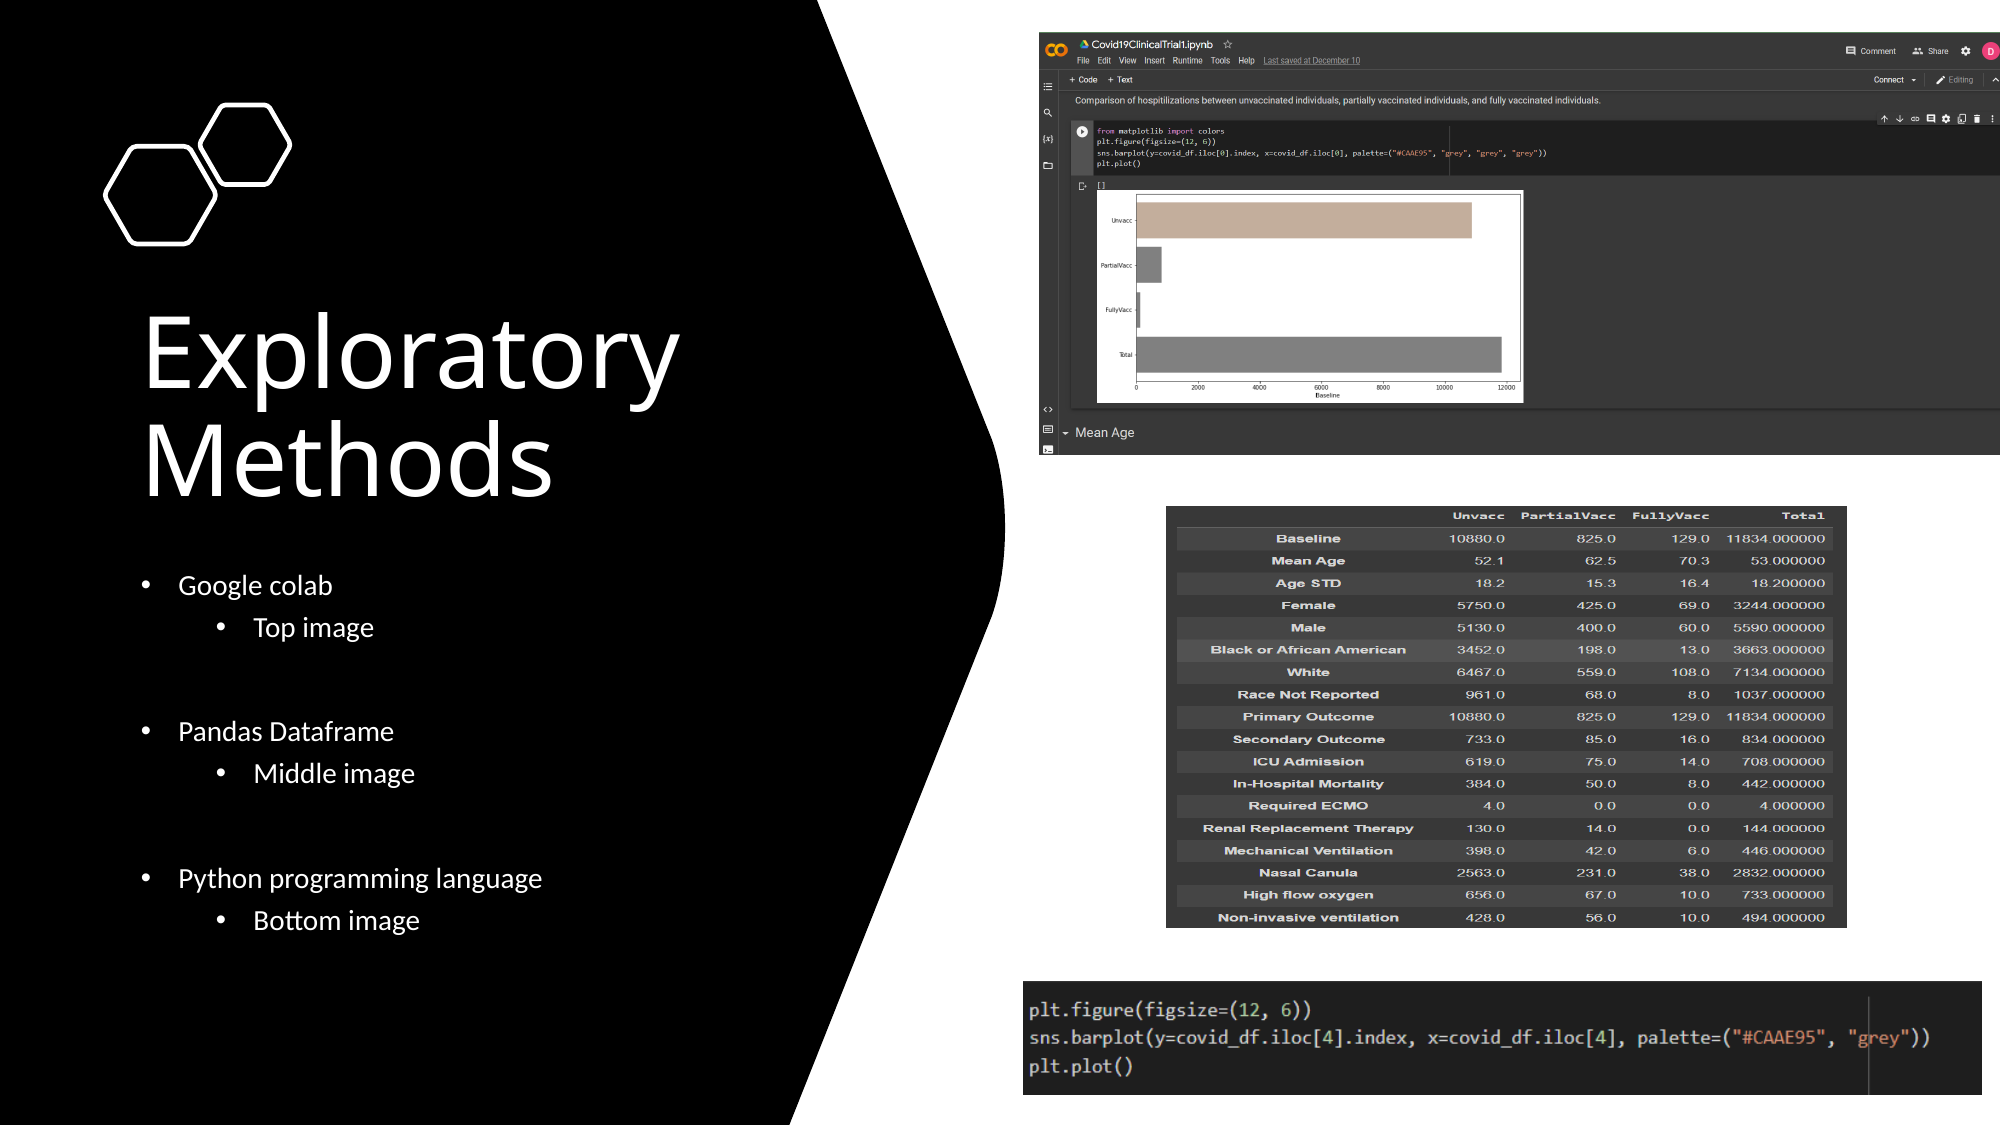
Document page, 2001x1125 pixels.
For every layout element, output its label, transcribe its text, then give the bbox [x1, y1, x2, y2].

picture [1023, 981, 1982, 1095]
list Google colab Top image Pandas Dataframe Middle image Python programming language Bottom image [125, 562, 795, 1013]
text_box [0, 0, 1007, 1125]
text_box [104, 104, 290, 244]
picture [1166, 506, 1847, 928]
picture [1038, 32, 2000, 455]
title Exploratory Methods [125, 243, 819, 526]
text_box [791, 0, 2000, 1125]
